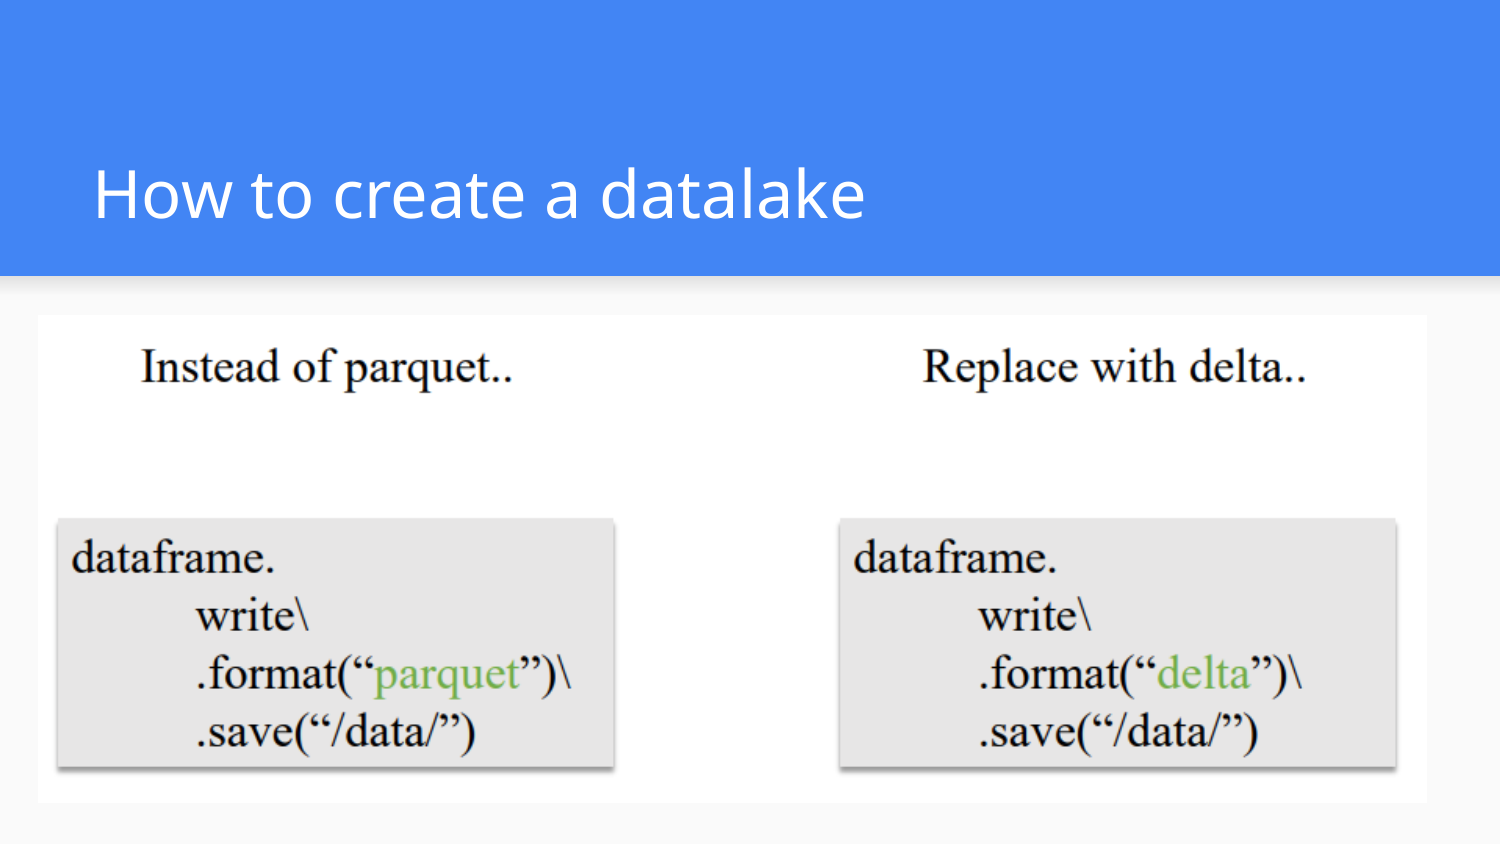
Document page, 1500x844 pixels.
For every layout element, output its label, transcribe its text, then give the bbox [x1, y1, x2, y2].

title How to create a datalake [77, 121, 1427, 248]
picture [38, 315, 1427, 804]
